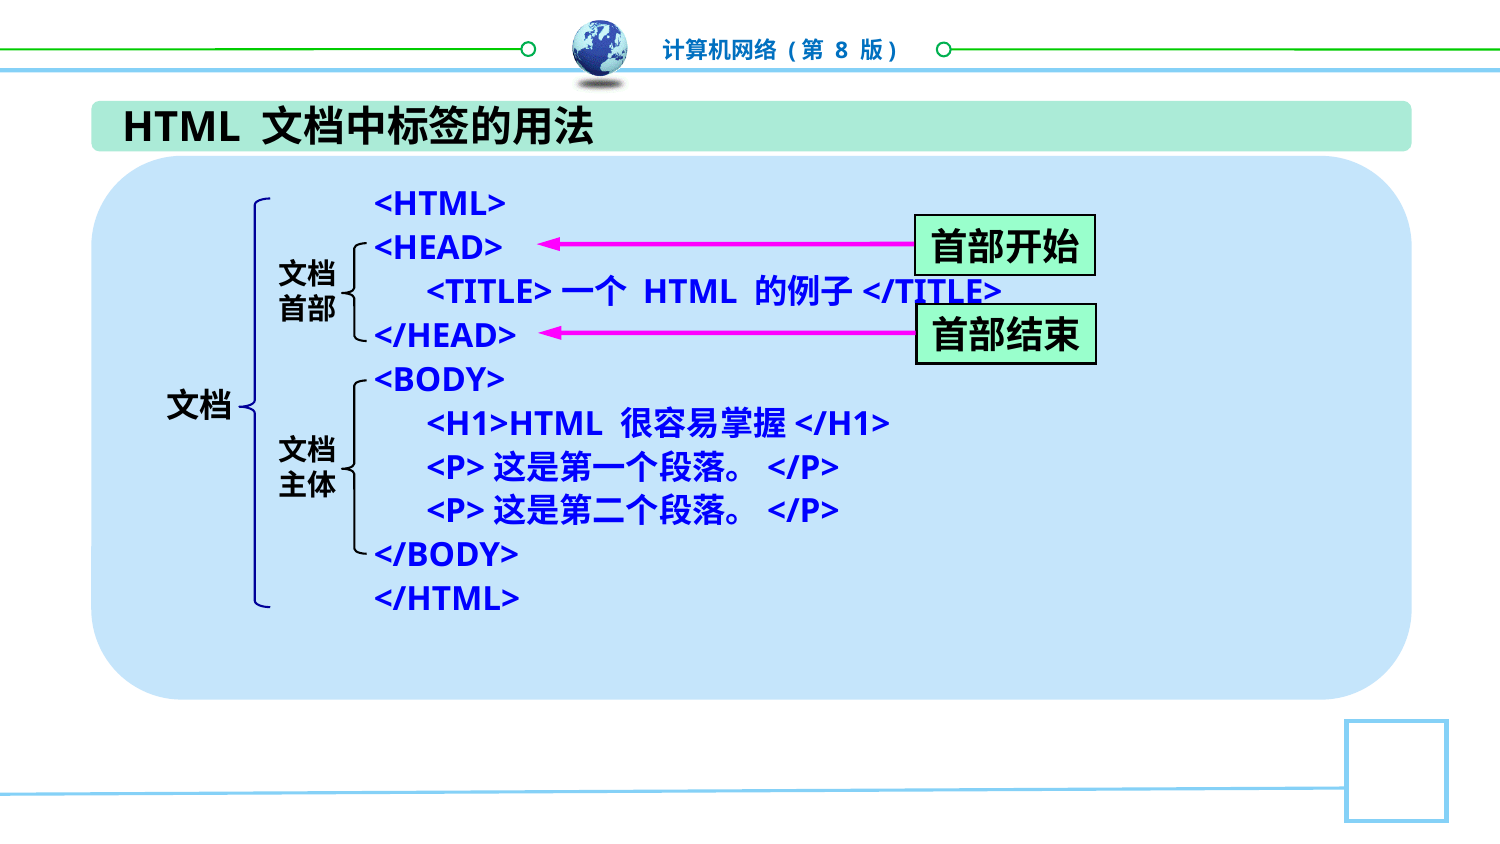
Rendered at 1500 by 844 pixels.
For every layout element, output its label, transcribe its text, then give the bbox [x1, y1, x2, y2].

picture [570, 18, 629, 94]
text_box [241, 380, 367, 554]
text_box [536, 214, 1097, 276]
text_box <HTML> <HEAD> <TITLE>一个 HTML 的例子</TITLE> </HEAD> <BODY> <H1>HTML 很容易掌握</H1> <P>这是第一个段落。</P> <P>这是第二个段落。</P> </BODY> </HTML> [358, 171, 1137, 625]
text_box [91, 100, 107, 152]
text_box [611, 100, 1412, 152]
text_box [537, 303, 1098, 365]
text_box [241, 242, 367, 342]
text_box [137, 198, 271, 608]
text_box [89, 153, 1414, 702]
text_box HTML 文档中标签的用法 [107, 92, 611, 158]
